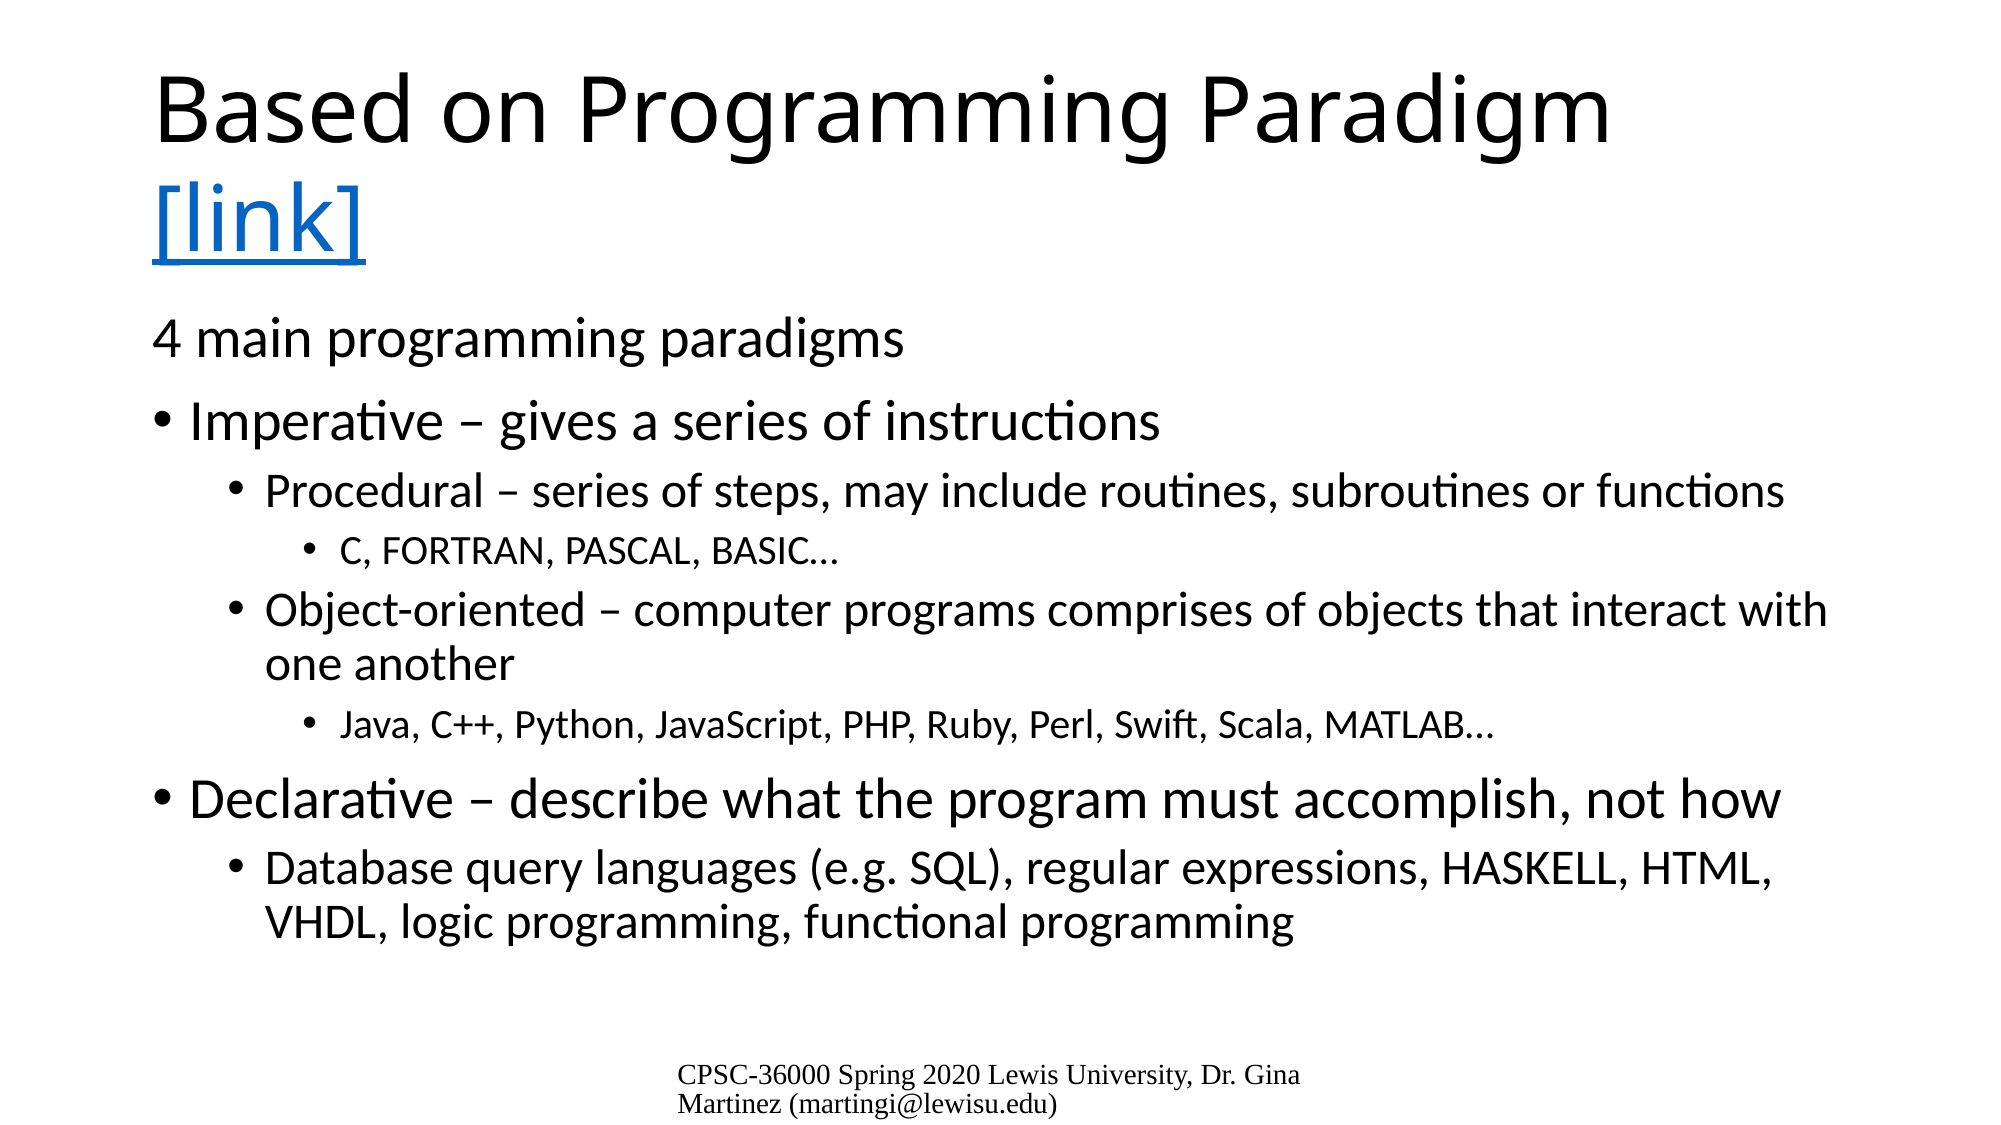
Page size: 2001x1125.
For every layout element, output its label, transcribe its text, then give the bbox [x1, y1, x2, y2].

title Based on Programming Paradigm [link] [137, 59, 1863, 278]
list 4 main programming paradigms Imperative – gives a series of instructions Procedural – series of steps, may include routines, subroutines or functions C, FORTRAN, PASCAL, BASIC… Object-oriented – computer programs comprises of objects that interact with one another Java, C++, Python, JavaScript, PHP, Ruby, Perl, Swift, Scala, MATLAB… Declarative – describe what the program must accomplish, not how Database query languages (e.g. SQL), regular expressions, HASKELL, HTML, VHDL, logic programming, functional programming [137, 299, 1863, 1014]
footer CPSC-36000 Spring 2020 Lewis University, Dr. Gina Martinez (martingi@lewisu.edu) [662, 1042, 1338, 1103]
